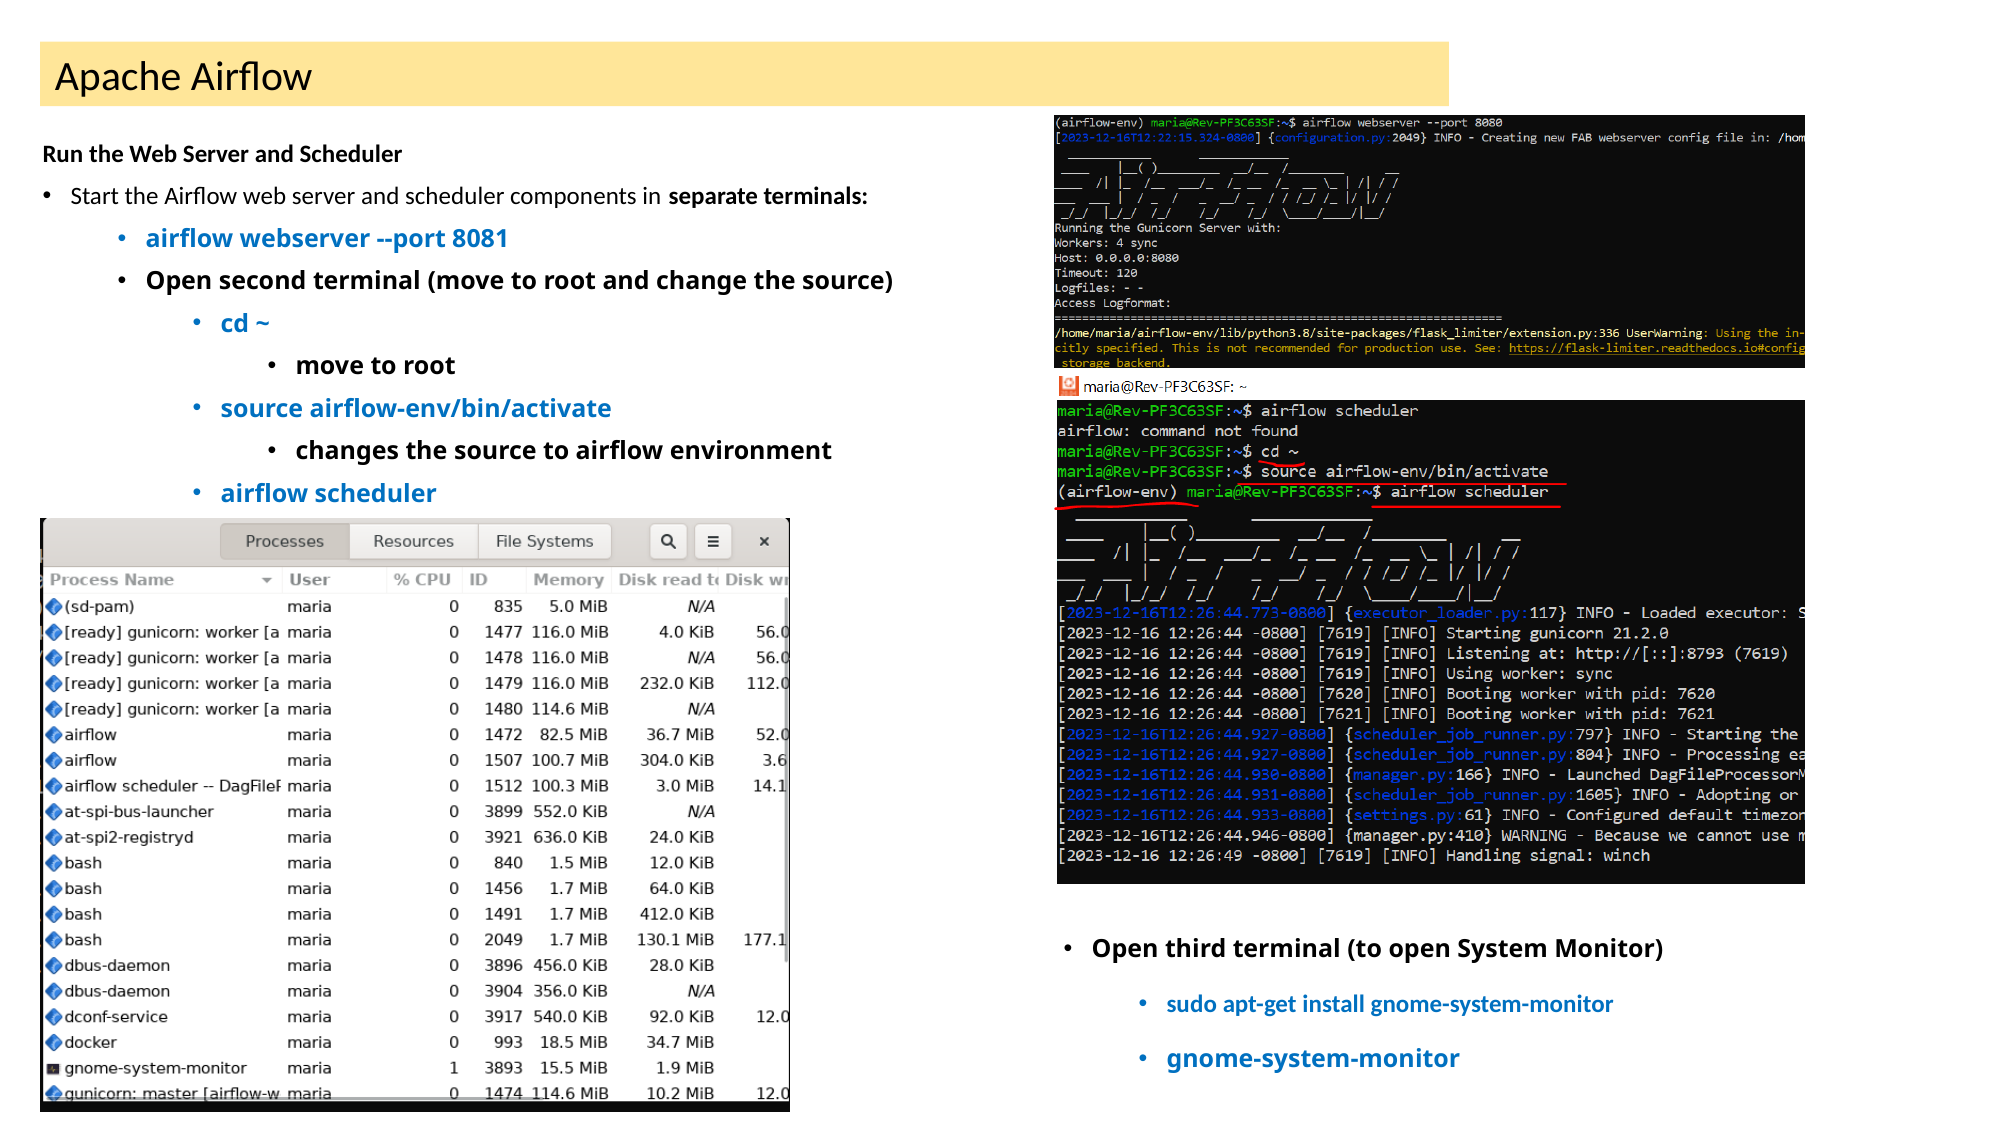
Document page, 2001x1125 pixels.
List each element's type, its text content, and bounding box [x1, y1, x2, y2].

text_box Apache Airflow [40, 41, 1449, 107]
picture [39, 518, 790, 1112]
text_box Run the Web Server and Scheduler Start the Airflow web server and scheduler components in separate terminals: airflow webserver --port 8081 Open second terminal (move to root and change the source) cd ~ move to root source airflow-env/bin/activate changes the source to airflow environment airflow scheduler [27, 130, 1126, 515]
picture [1054, 115, 1805, 369]
picture [1054, 372, 1805, 884]
text_box Open third terminal (to open System Monitor) sudo apt-get install gnome-system-monitor gnome-system-monitor [1048, 925, 2000, 1125]
